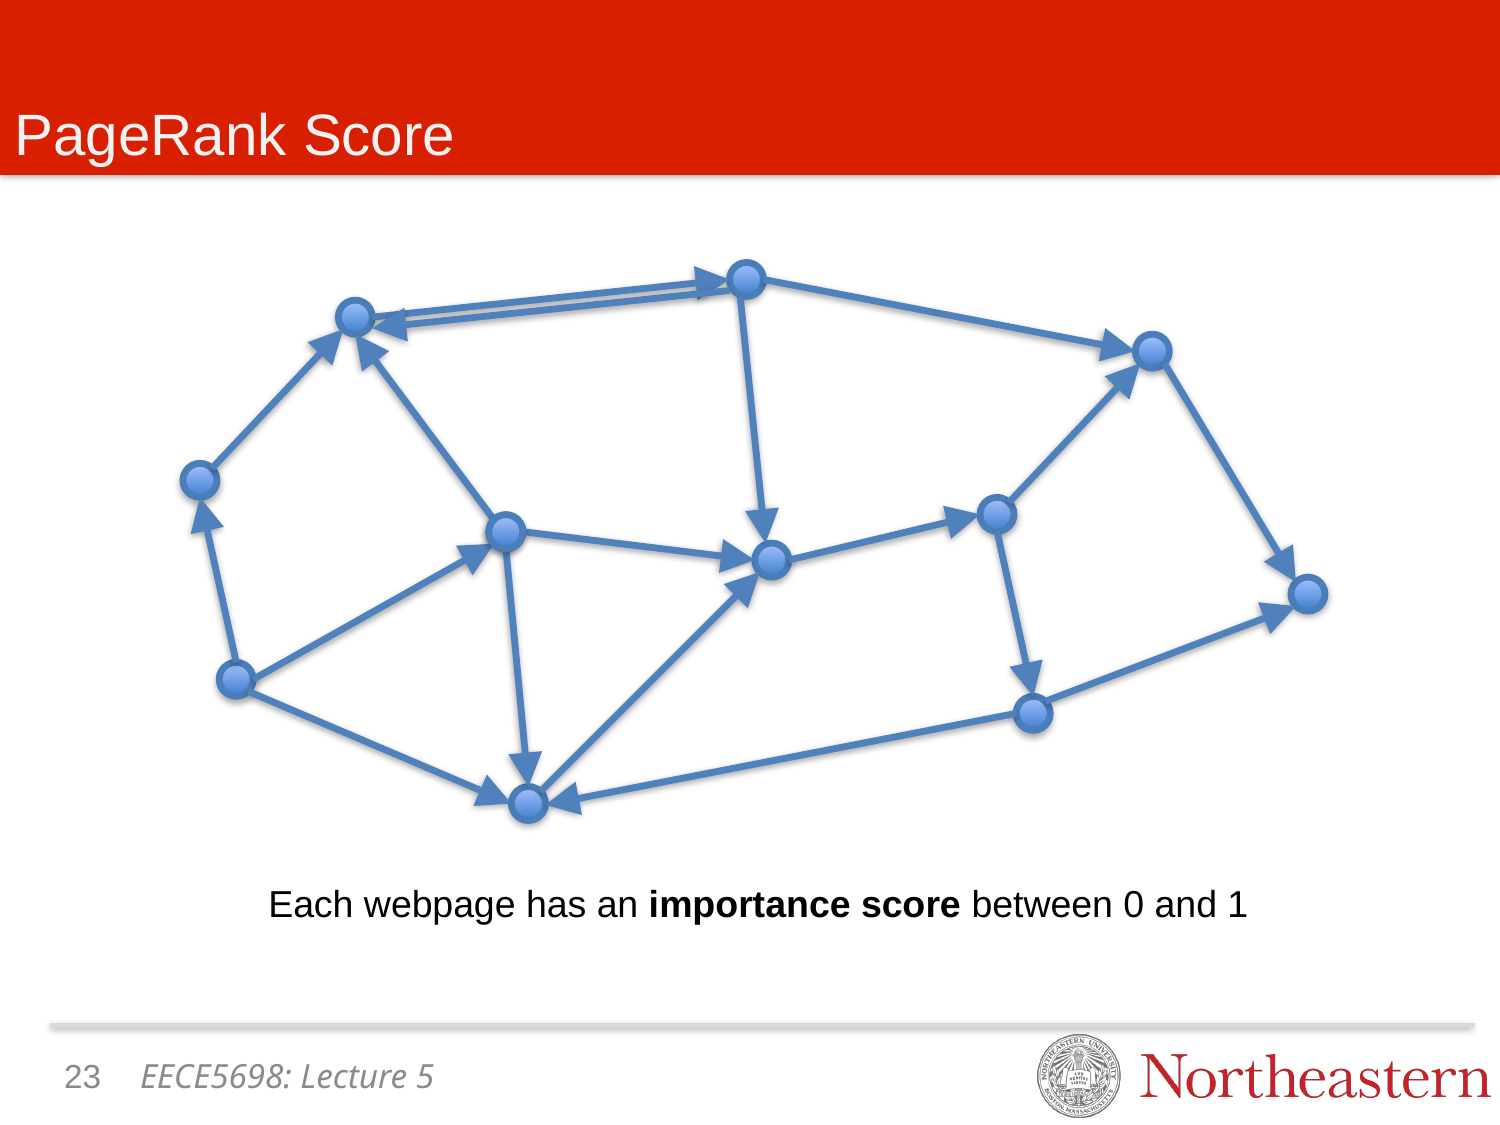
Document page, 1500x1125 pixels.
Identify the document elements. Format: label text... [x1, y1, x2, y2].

footer EECE5698: Lecture 5 [125, 1045, 1029, 1105]
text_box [199, 497, 237, 663]
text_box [248, 691, 512, 804]
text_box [182, 262, 1326, 821]
slide_number 22 [41, 1045, 117, 1105]
title PageRank Score [0, 0, 1500, 175]
text_box Each webpage has an importance score between 0 and 1 [253, 872, 1325, 933]
picture [1037, 1034, 1491, 1118]
